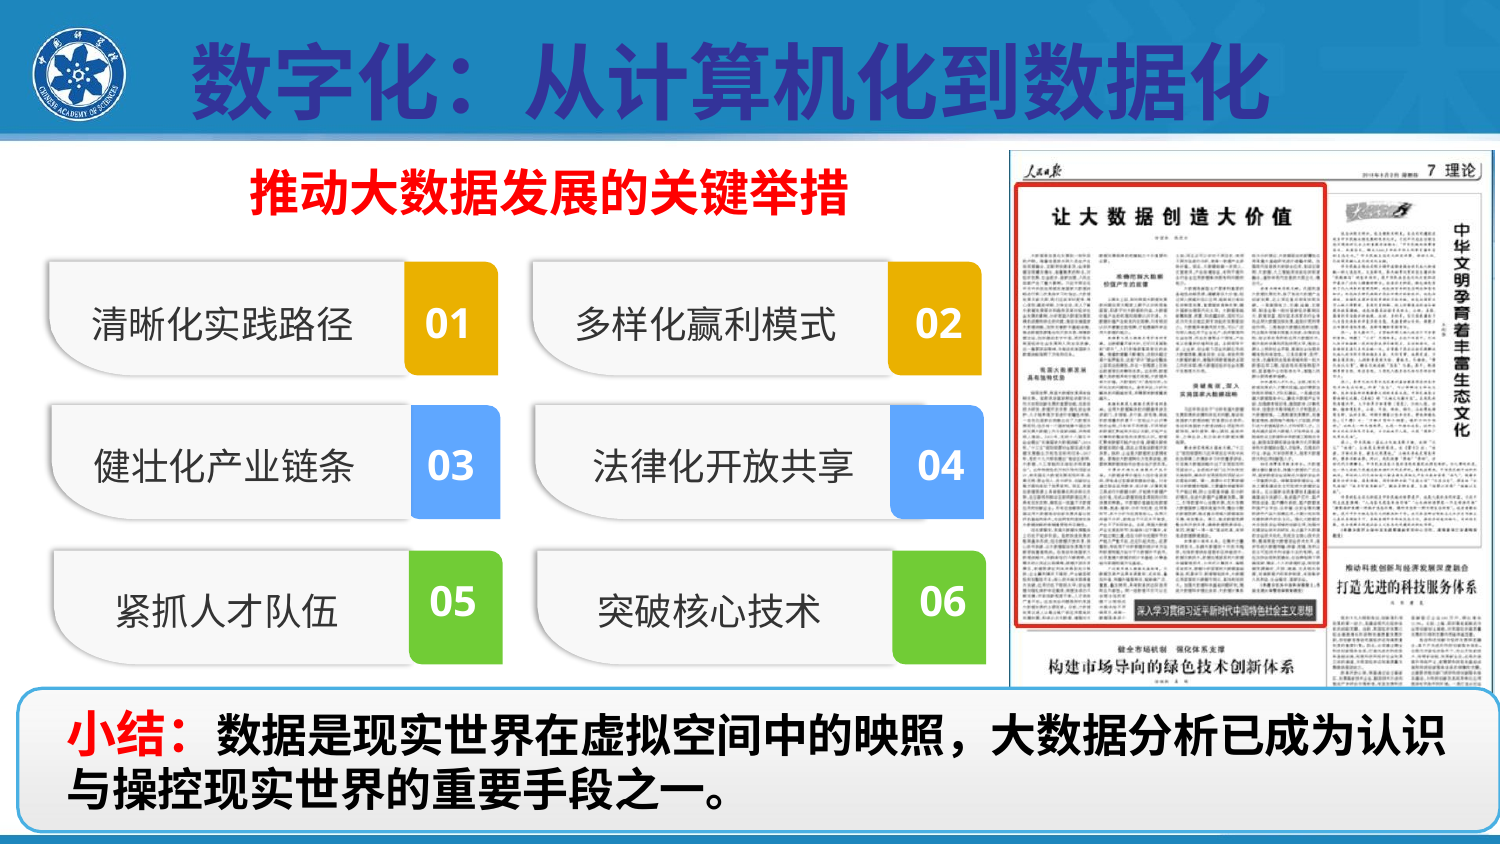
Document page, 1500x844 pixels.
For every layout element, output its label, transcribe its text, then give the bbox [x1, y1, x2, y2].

picture [0, 0, 1500, 844]
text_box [38, 252, 987, 673]
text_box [15, 149, 1500, 834]
title 数字化：从计算机化到数据化 [188, 28, 1279, 148]
